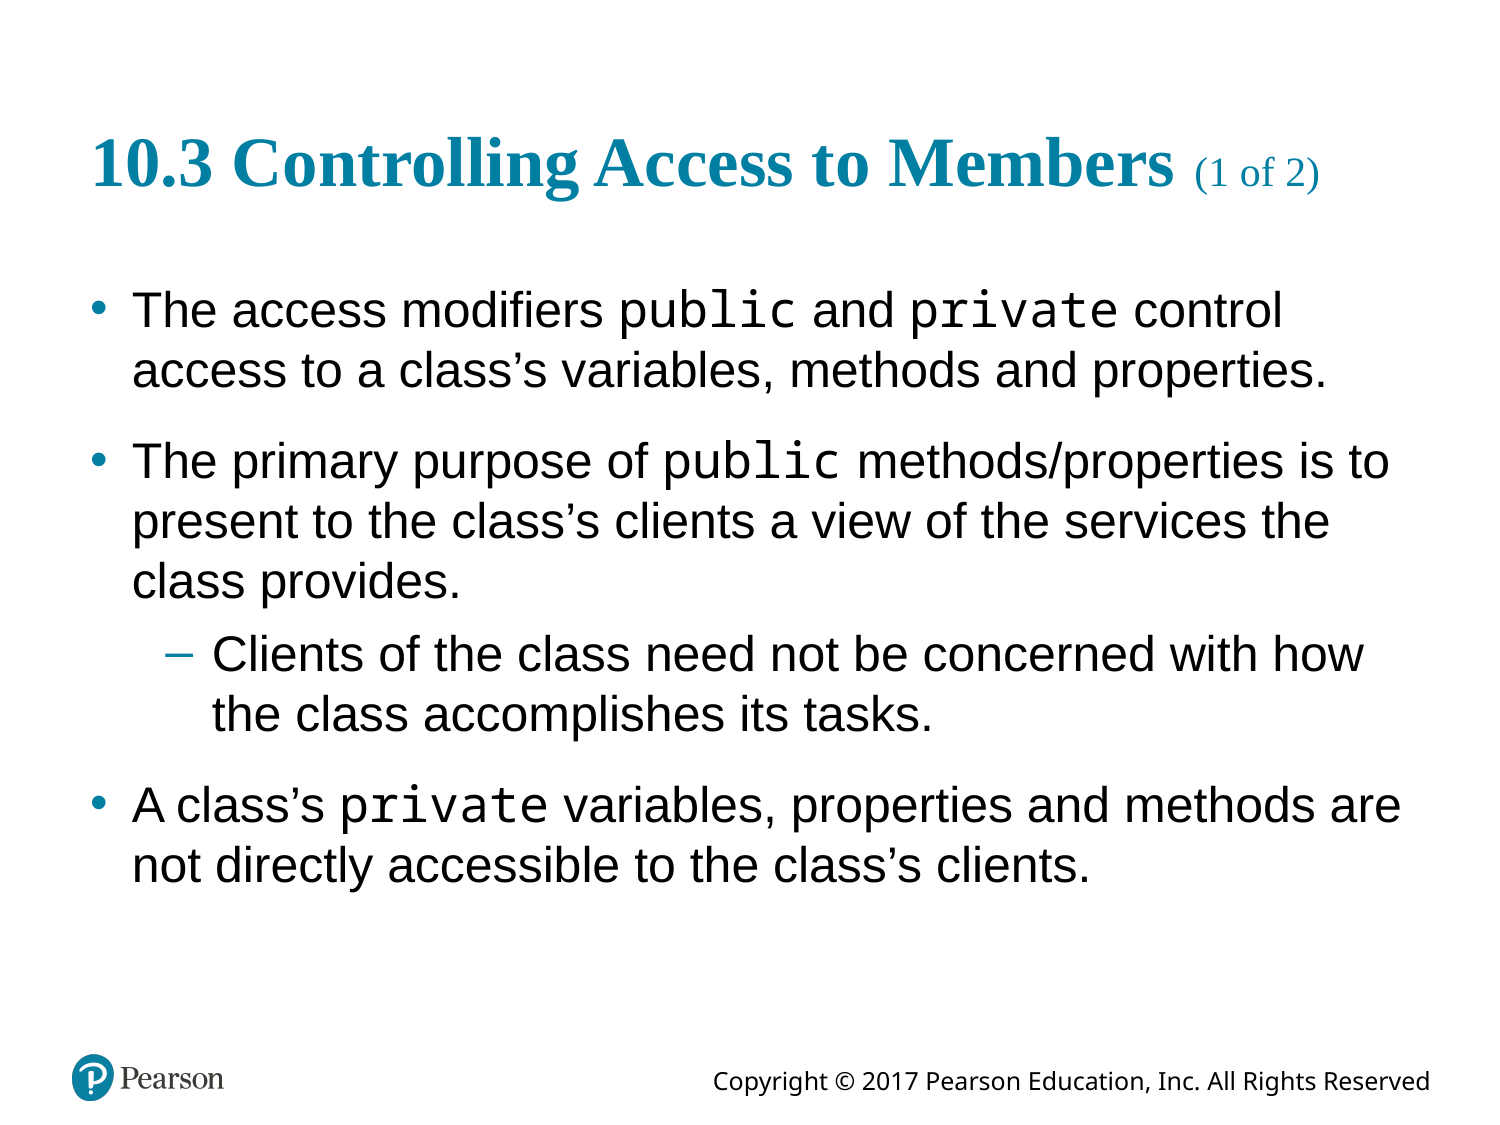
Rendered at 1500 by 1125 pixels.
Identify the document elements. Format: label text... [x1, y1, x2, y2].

picture [80, 1063, 106, 1088]
picture [98, 1054, 224, 1101]
picture [72, 1087, 83, 1101]
list The access modifiers public and private control access to a class’s variables, methods and properties. The primary purpose of public methods/properties is to present to the class’s clients a view of the services the class provides. Clients of the class need not be concerned with how the class accomplishes its tasks. A class’s private variables, properties and methods are not directly accessible to the class’s clients. [75, 262, 1425, 1005]
picture [72, 1054, 88, 1070]
title 10.3 Controlling Access to Members (1 of 2) [75, 35, 1425, 216]
